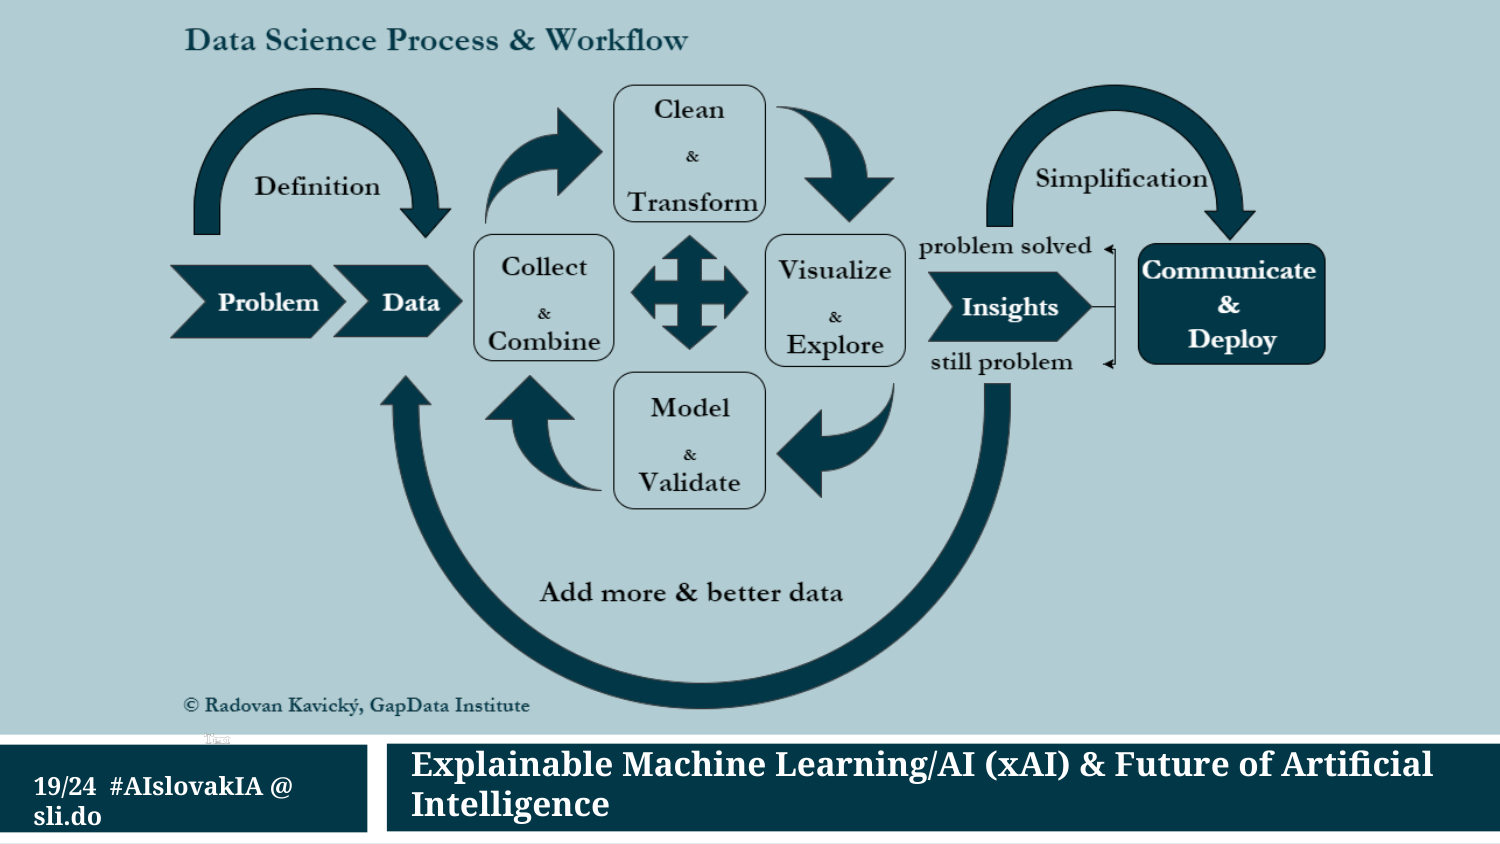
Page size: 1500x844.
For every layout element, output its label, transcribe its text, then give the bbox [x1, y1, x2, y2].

picture [89, 812, 93, 824]
text_box 19/24 #AIslovakIA @ sli.do [22, 764, 362, 808]
picture [35, 812, 44, 824]
picture [168, 1, 1328, 755]
picture [96, 812, 100, 824]
picture [80, 808, 84, 824]
text_box Explainable Machine Learning/AI (xAI) & Future of Artificial Intelligence [400, 740, 1500, 826]
picture [1264, 751, 1274, 755]
picture [72, 812, 78, 825]
